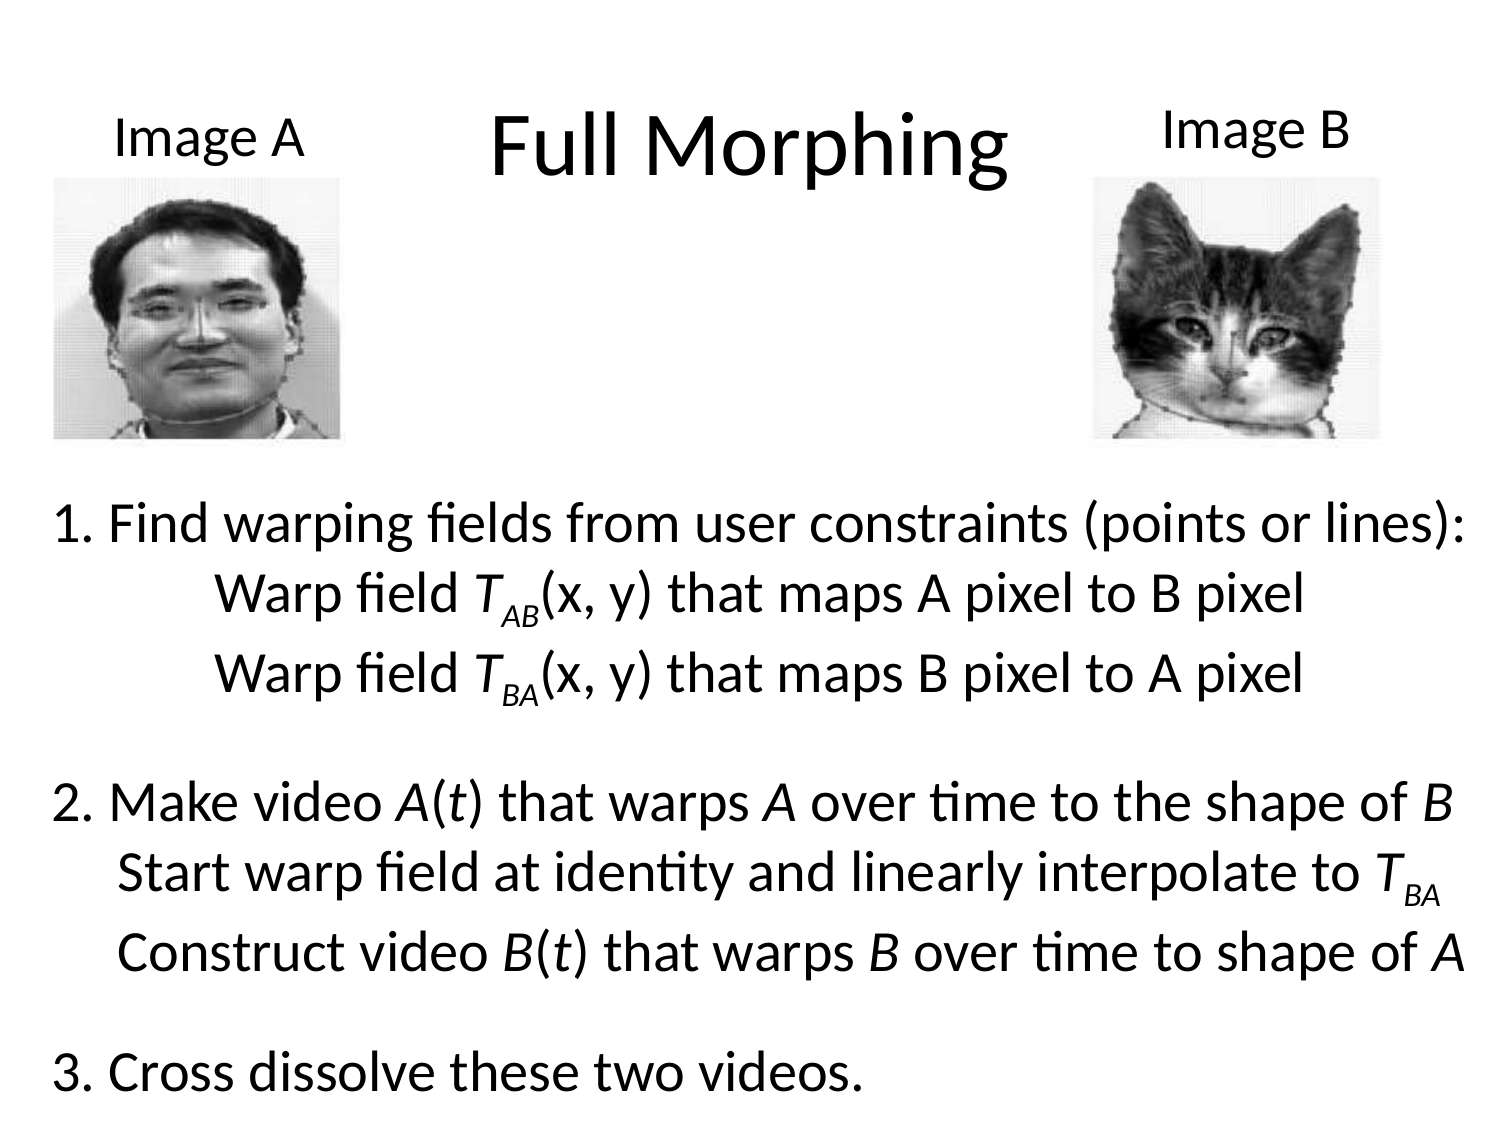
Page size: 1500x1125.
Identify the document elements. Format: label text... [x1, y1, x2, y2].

text_box 1. Find warping fields from user constraints (points or lines): Warp field TAB(x, y) that maps A pixel to B pixel Warp field TBA(x, y) that maps B pixel to A pixel 2. Make video A(t) that warps A over time to the shape of B Start warp field at identity and linearly interpolate to TBA Construct video B(t) that warps B over time to shape of A 3. Cross dissolve these two videos. [36, 476, 1483, 1111]
text_box Image A [72, 91, 346, 168]
picture [1087, 171, 1393, 448]
picture [47, 168, 346, 448]
title Full Morphing [75, 45, 1425, 233]
text_box Image B [1120, 83, 1393, 168]
